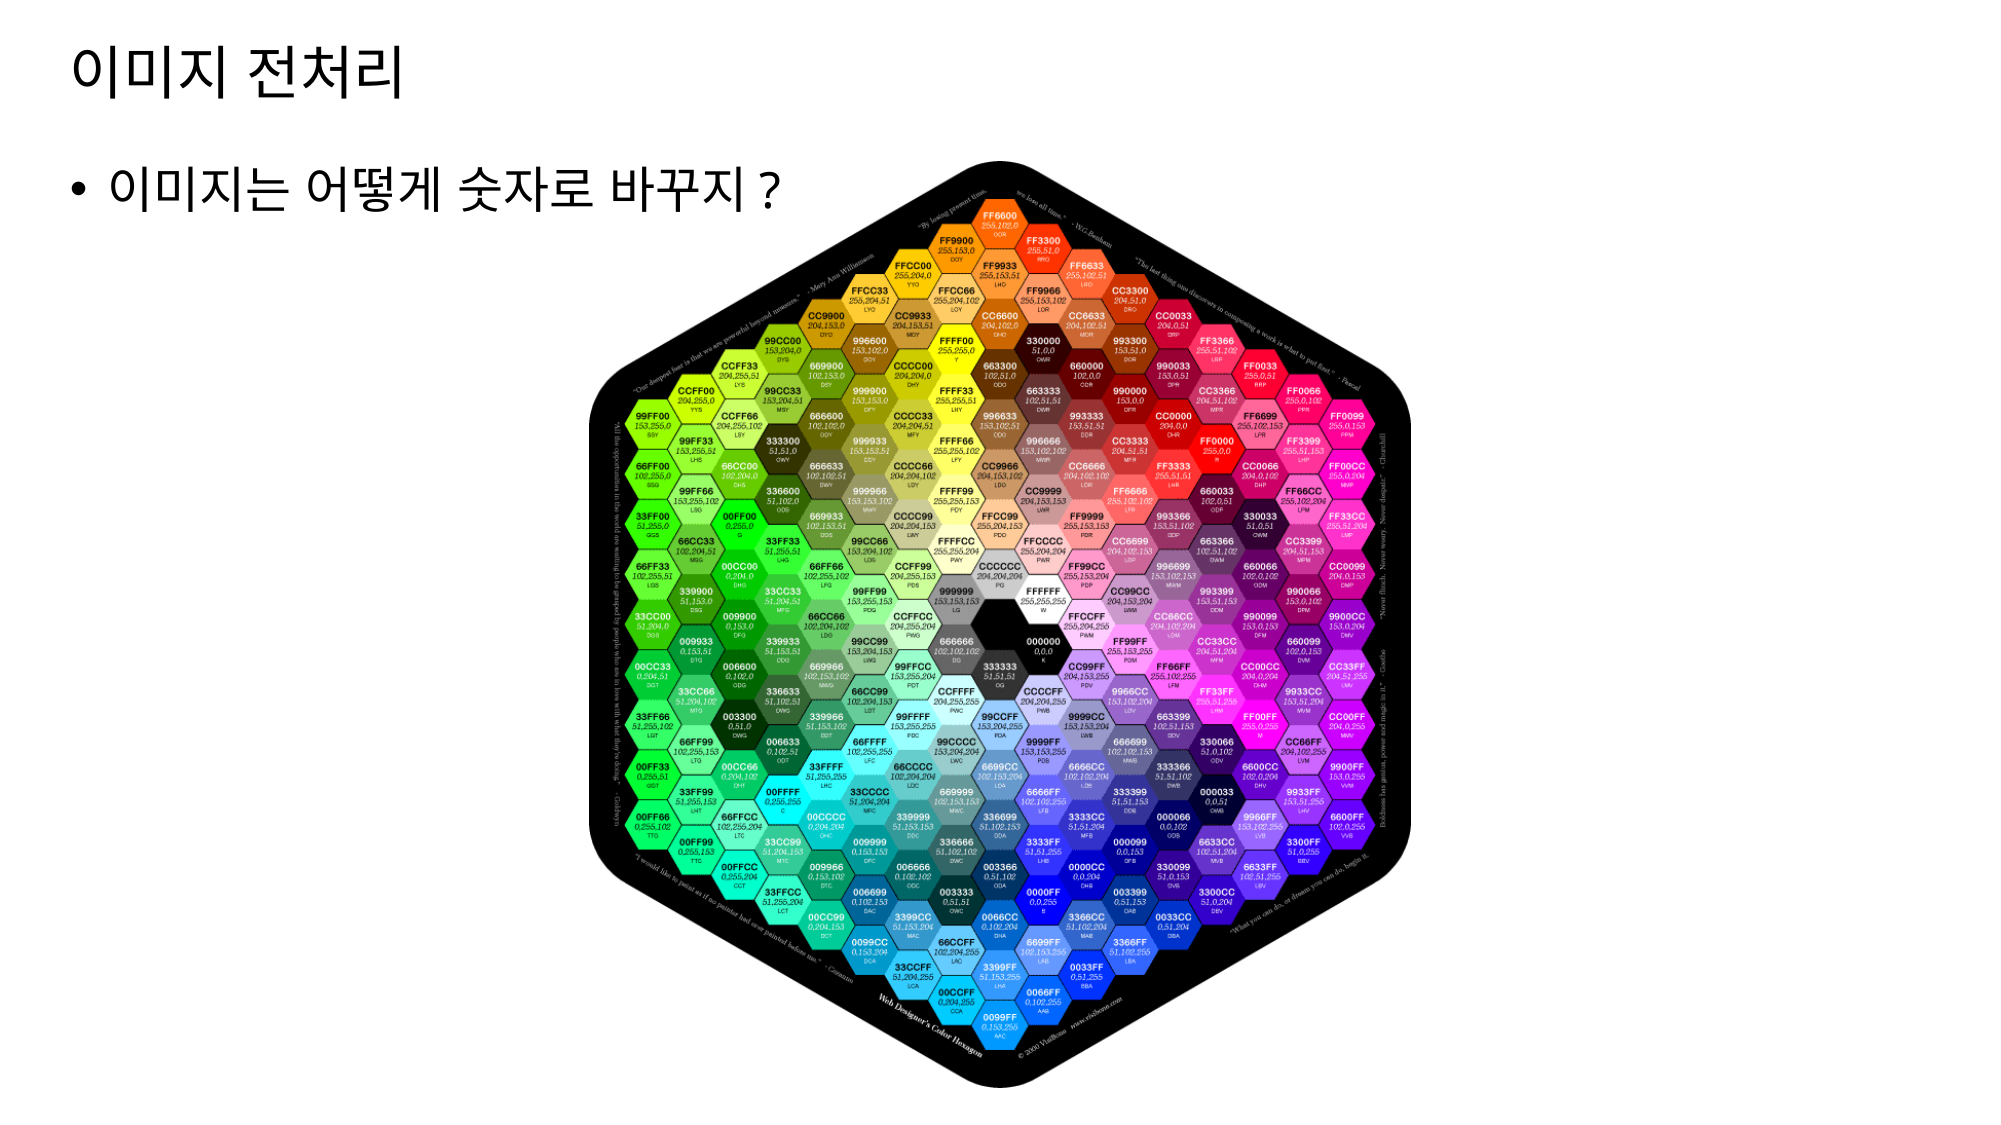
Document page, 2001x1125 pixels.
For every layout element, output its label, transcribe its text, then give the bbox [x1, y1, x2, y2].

title 이미지 전처리 [54, 31, 1945, 120]
picture [588, 161, 1411, 1088]
list 이미지는 어떻게 숫자로 바꾸지? [54, 151, 1945, 1038]
